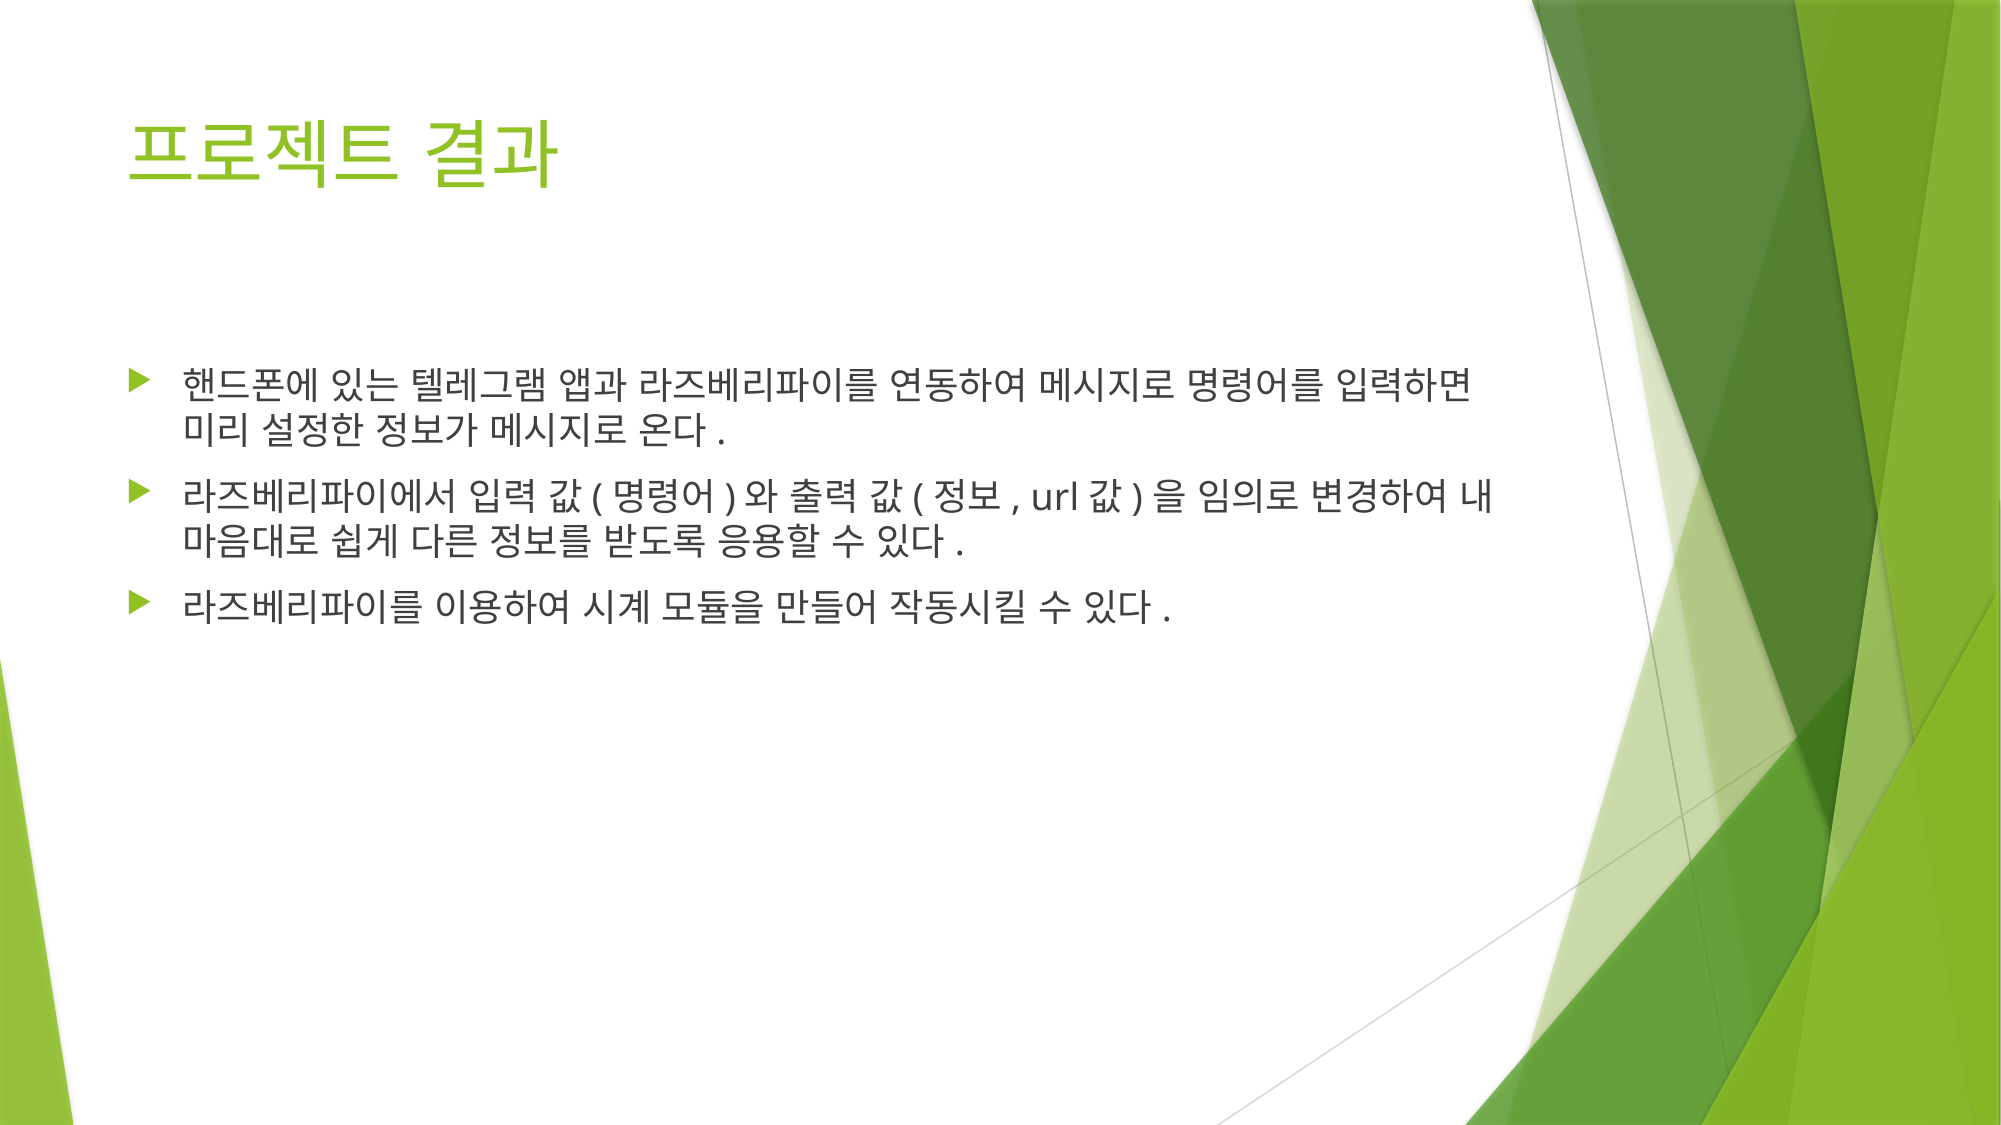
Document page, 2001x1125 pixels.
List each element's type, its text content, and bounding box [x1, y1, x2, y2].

list 핸드폰에 있는 텔레그램 앱과 라즈베리파이를 연동하여 메시지로 명령어를 입력하면 미리 설정한 정보가 메시지로 온다. 라즈베리파이에서 입력 값(명령어)와 출력 값(정보, url값)을 임의로 변경하여 내 마음대로 쉽게 다른 정보를 받도록 응용할 수 있다. 라즈베리파이를 이용하여 시계 모듈을 만들어 작동시킬 수 있다. [111, 354, 1522, 992]
title 프로젝트 결과 [111, 99, 1522, 317]
